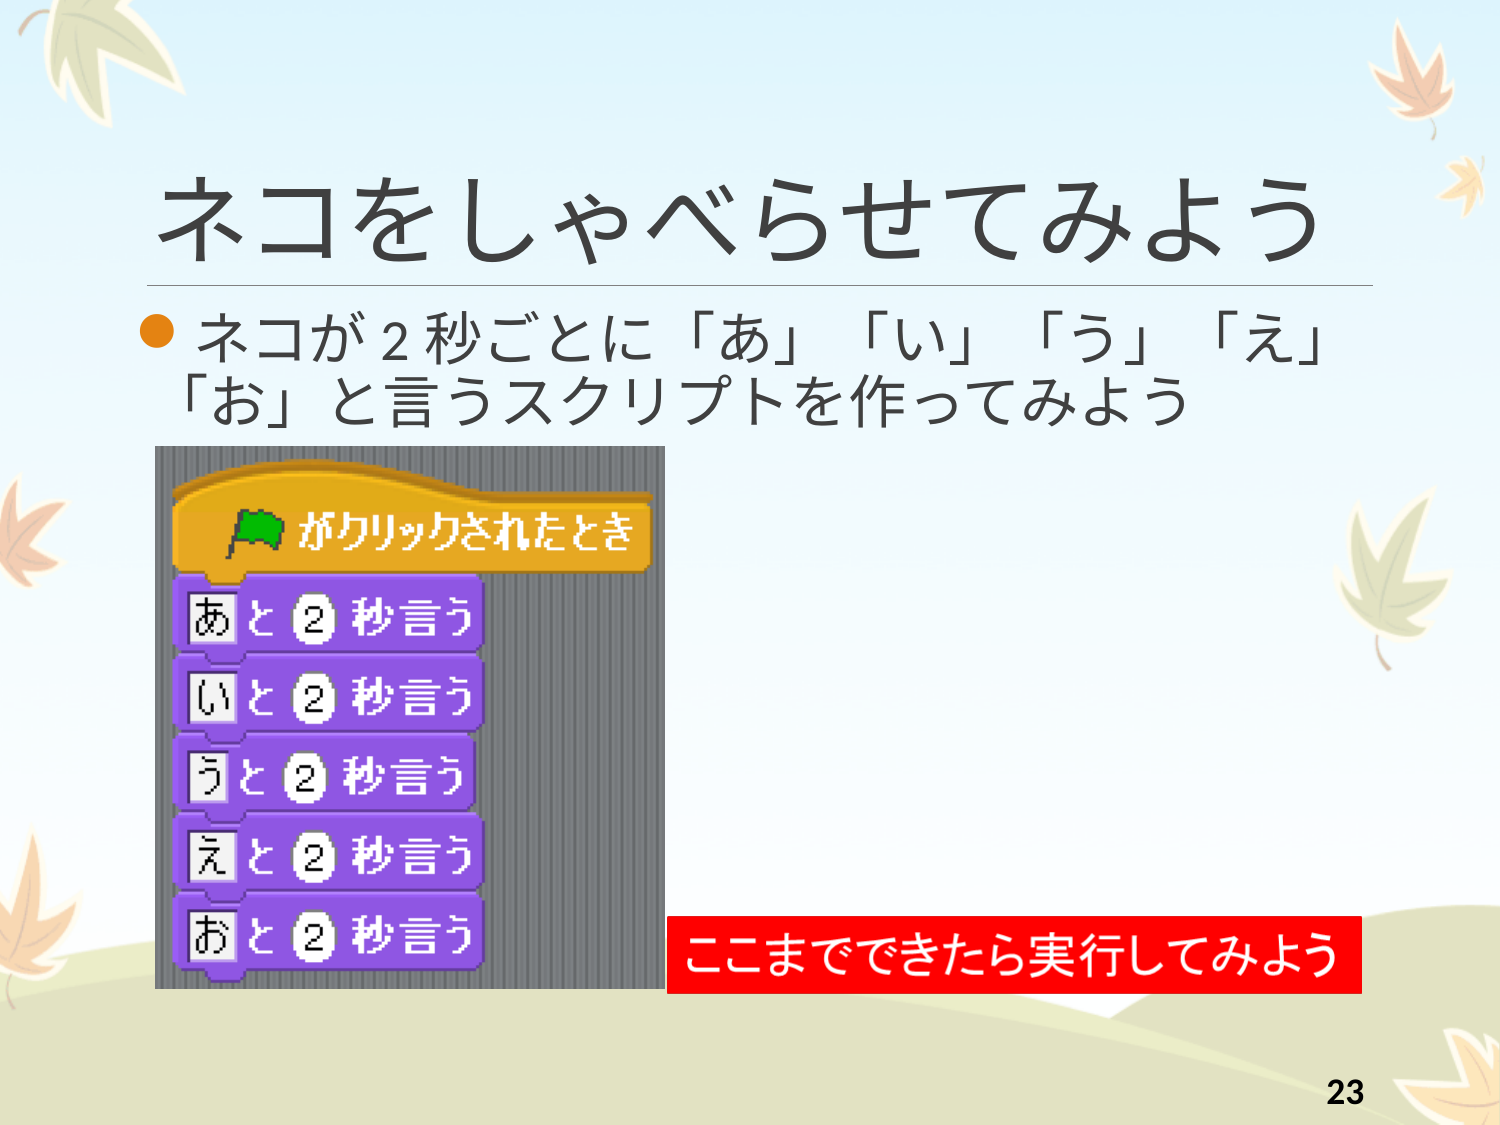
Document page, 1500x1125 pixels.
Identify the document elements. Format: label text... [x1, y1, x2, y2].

list ネコが2秒ごとに「あ」「い」「う」「え」「お」と言うスクリプトを作ってみよう [135, 302, 1373, 963]
picture [0, 0, 1500, 1125]
title ネコをしゃべらせてみよう [135, 47, 1373, 285]
slide_number 22 [1218, 1059, 1380, 1120]
